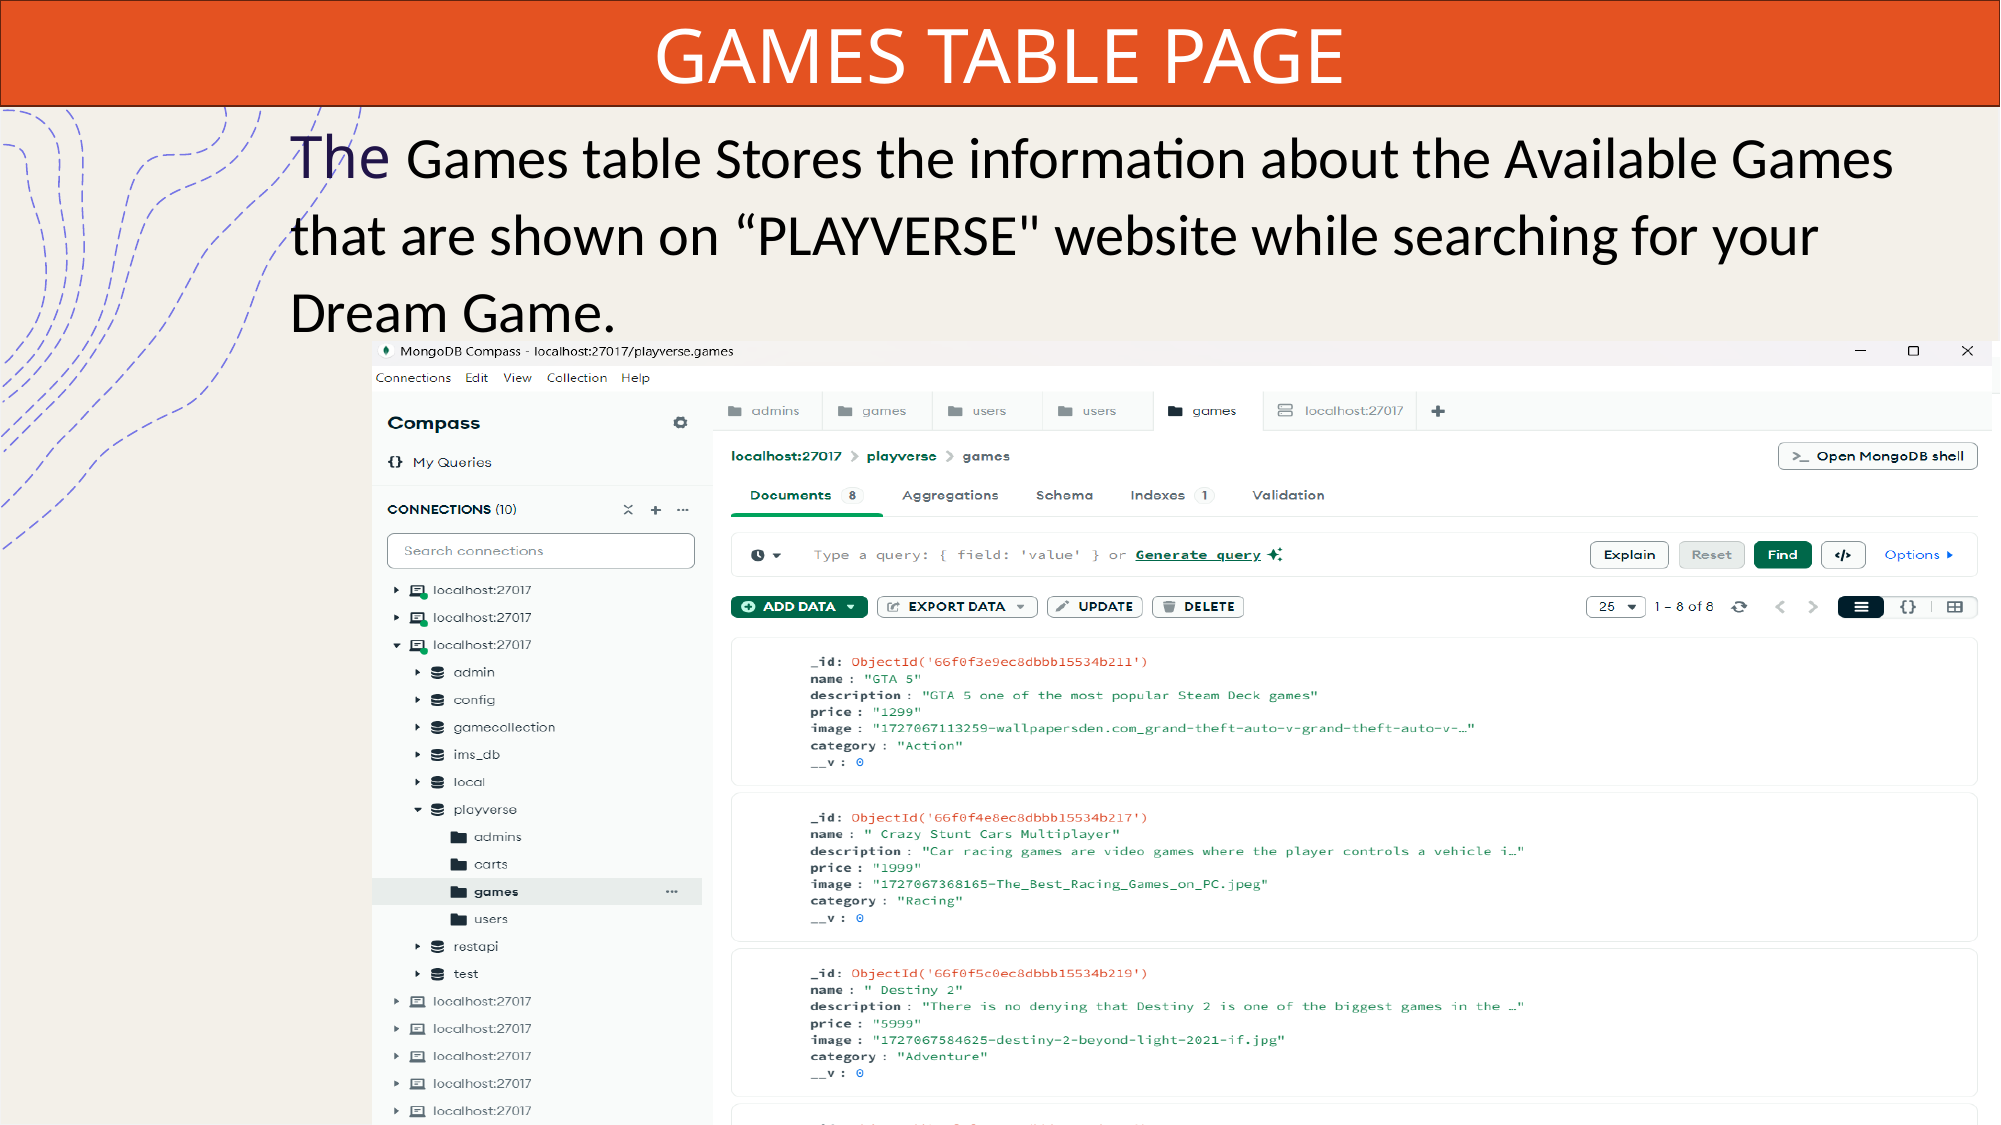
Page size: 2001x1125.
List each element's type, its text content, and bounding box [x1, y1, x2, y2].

title GAMES TABLE PAGE [0, 0, 2000, 107]
list The Games table Stores the information about the Available Games that are shown on “PLAYVERSE" website while searching for your Dream Game. [275, 107, 2000, 820]
picture [372, 341, 2000, 1125]
